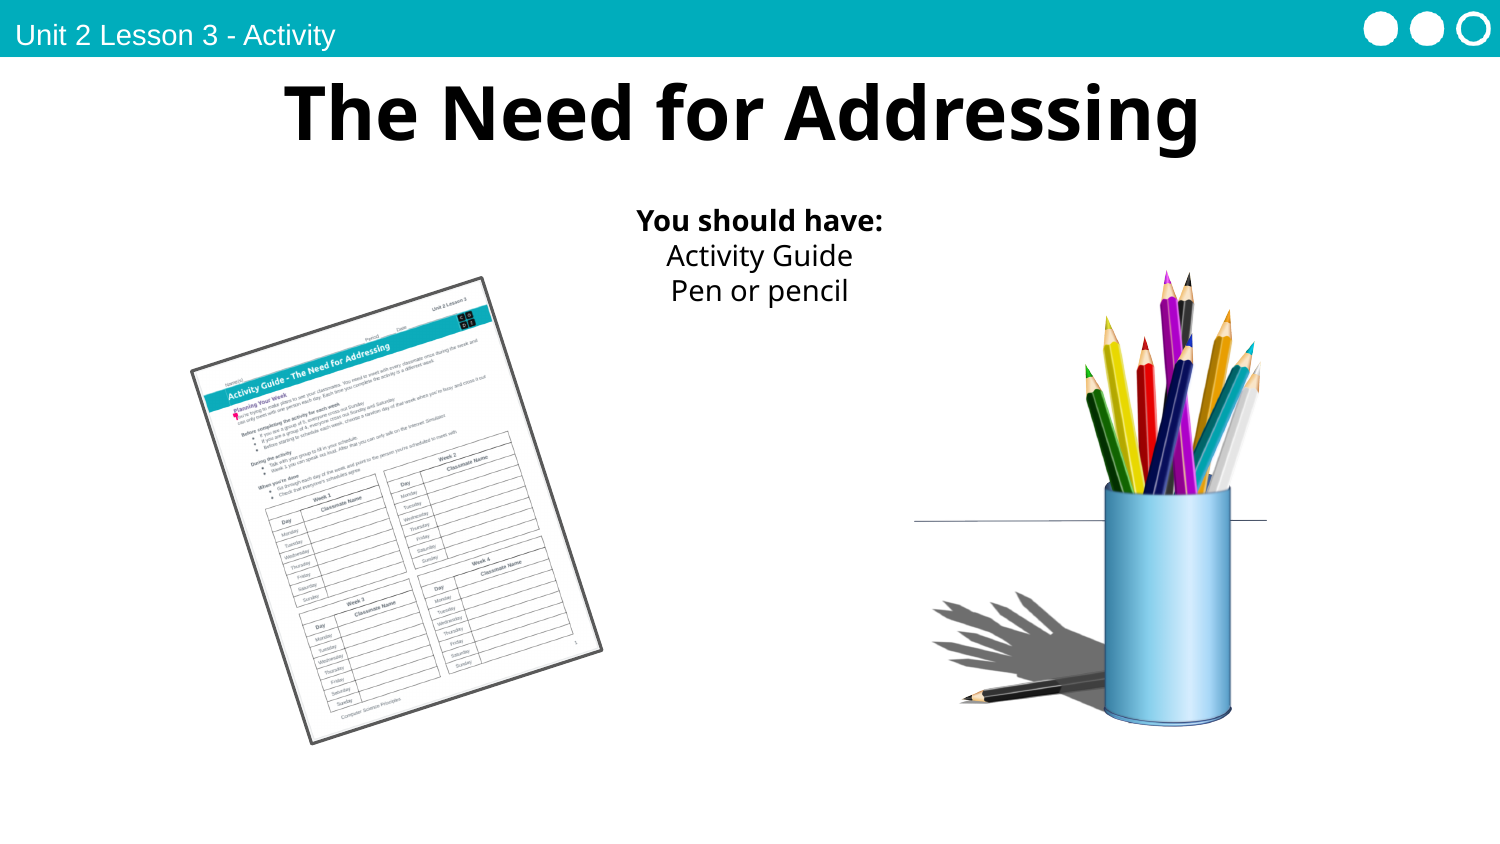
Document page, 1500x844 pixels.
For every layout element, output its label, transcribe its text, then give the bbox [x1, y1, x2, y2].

text_box Unit 2 Lesson 3 - Activity [0, 0, 750, 58]
text_box The Need for Addressing [97, 50, 1389, 174]
picture [0, 0, 1500, 844]
text_box You should have: Activity Guide Pen or pencil [82, 187, 1438, 406]
